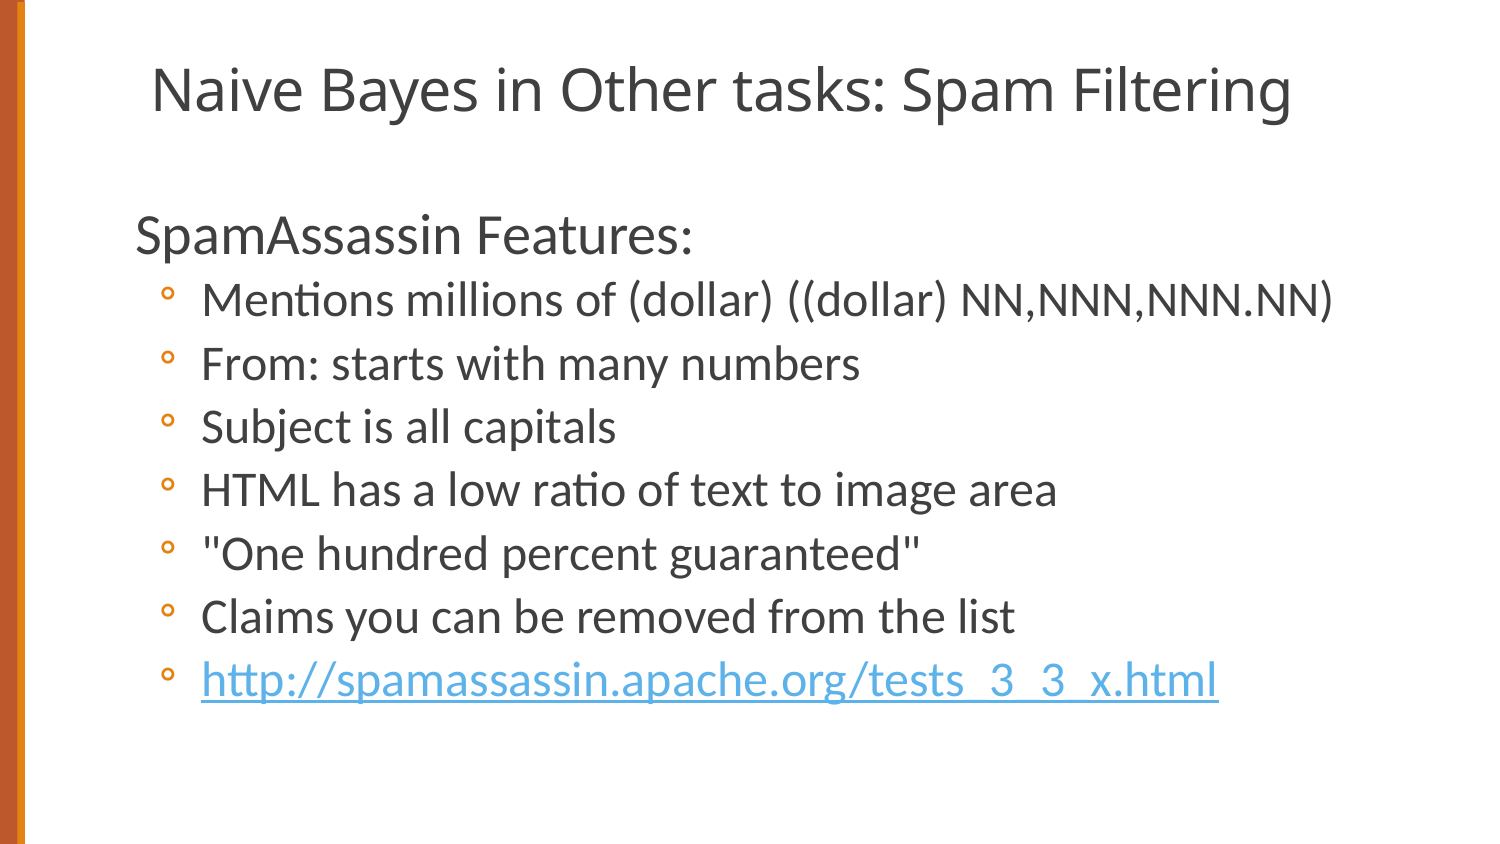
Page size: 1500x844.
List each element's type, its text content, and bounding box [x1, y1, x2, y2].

list SpamAssassin Features: Mentions millions of (dollar) ((dollar) NN,NNN,NNN.NN) From: starts with many numbers Subject is all capitals HTML has a low ratio of text to image area "One hundred percent guaranteed" Claims you can be removed from the list http://spamassassin.apache.org/tests_3_3_x.html [135, 196, 1373, 760]
title Naive Bayes in Other tasks: Spam Filtering [135, 19, 1425, 132]
